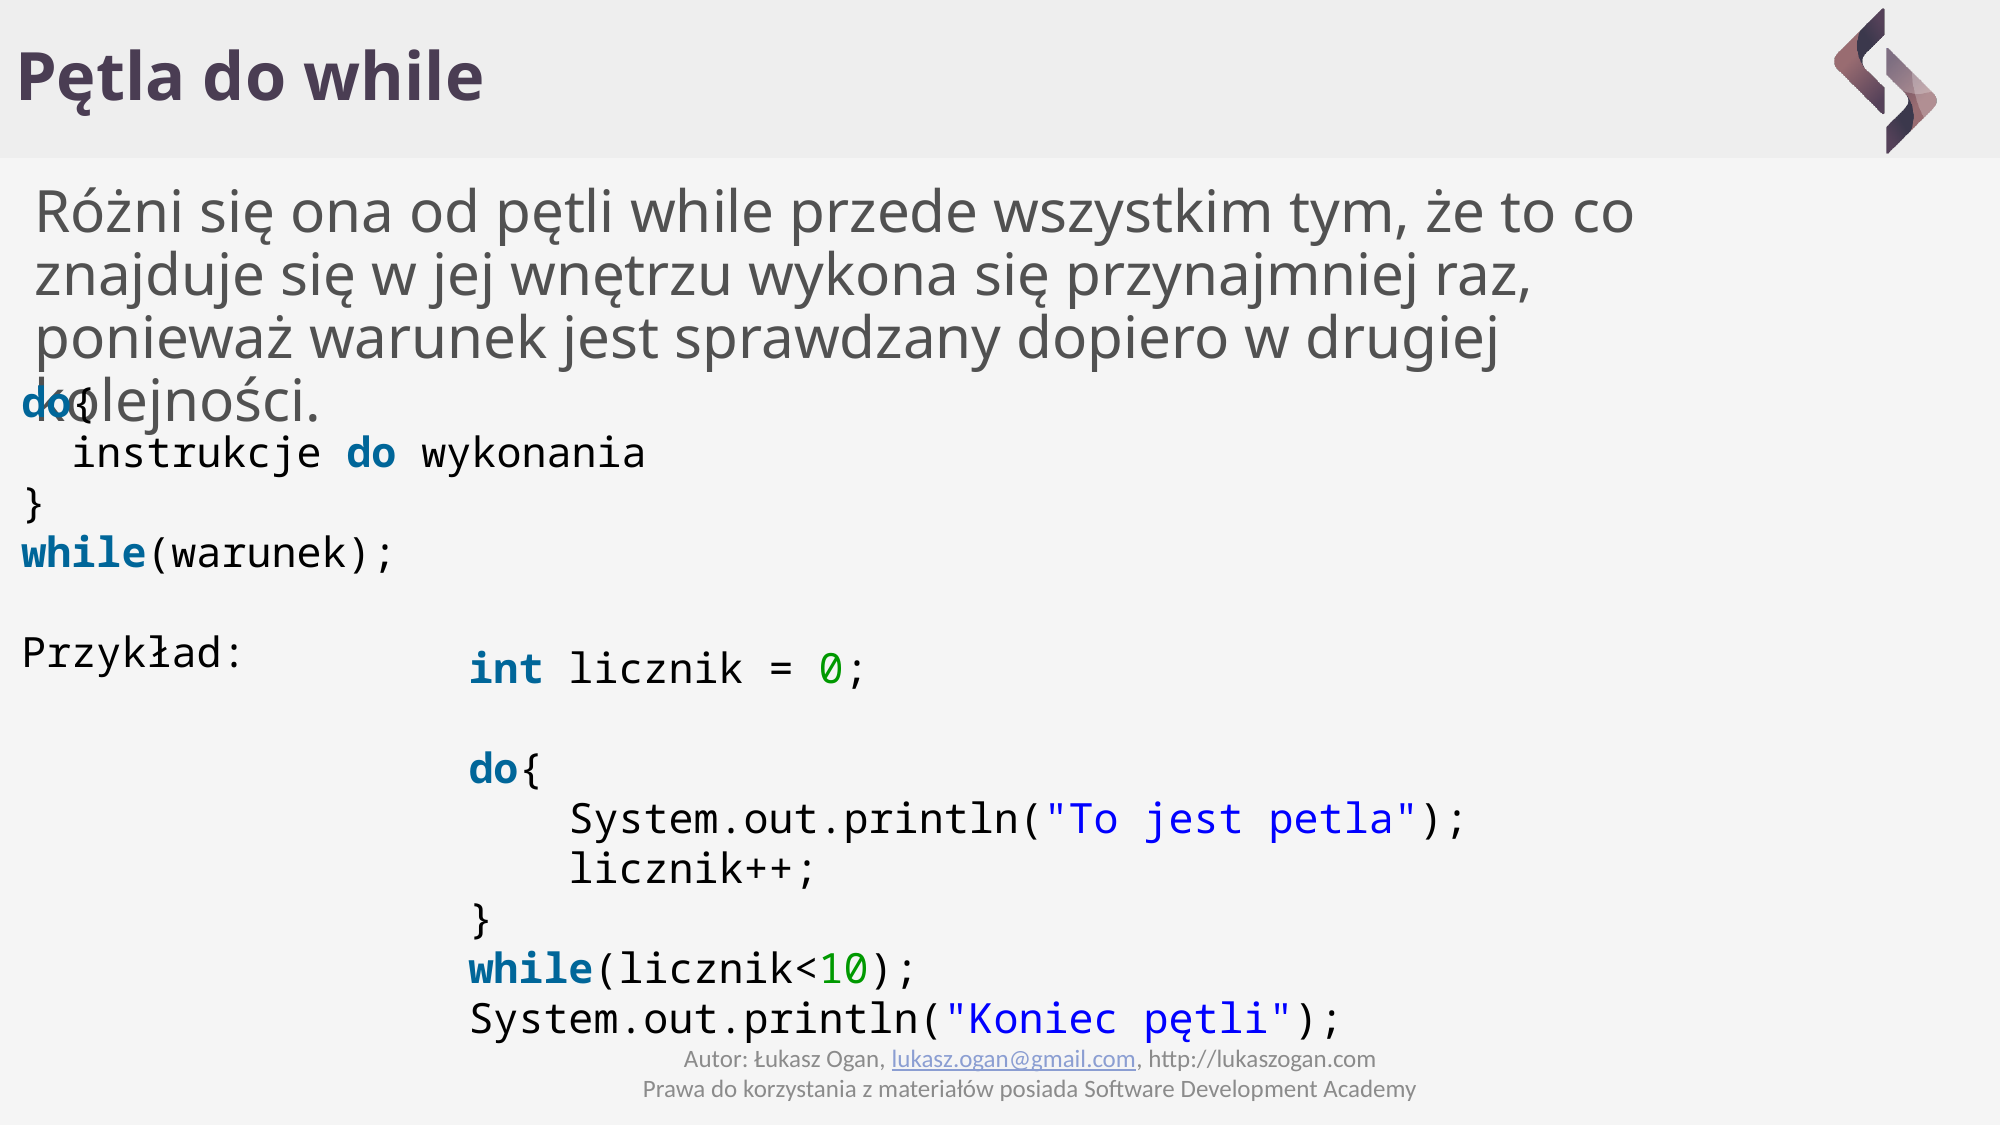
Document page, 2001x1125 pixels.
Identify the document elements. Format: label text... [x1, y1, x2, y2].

title Pętla do while [0, 0, 1788, 158]
text_box int licznik = 0; do{ System.out.println("To jest petla"); licznik++; } while(licznik<10); System.out.println("Koniec pętli"); [318, 642, 1469, 1043]
footer Autor: Łukasz Ogan, lukasz.ogan@gmail.com, http://lukaszogan.com Prawa do korzystania z materiałów posiada Software Development Academy [556, 1042, 1505, 1103]
picture [1787, 0, 2001, 166]
text_box do{ instrukcje do wykonania } while(warunek); Przykład: [21, 375, 647, 726]
list Różni się ona od pętli while przede wszystkim tym, że to co znajduje się w jej wnętrzu wykona się przynajmniej raz, ponieważ warunek jest sprawdzany dopiero w drugiej kolejności. [19, 174, 1745, 1092]
